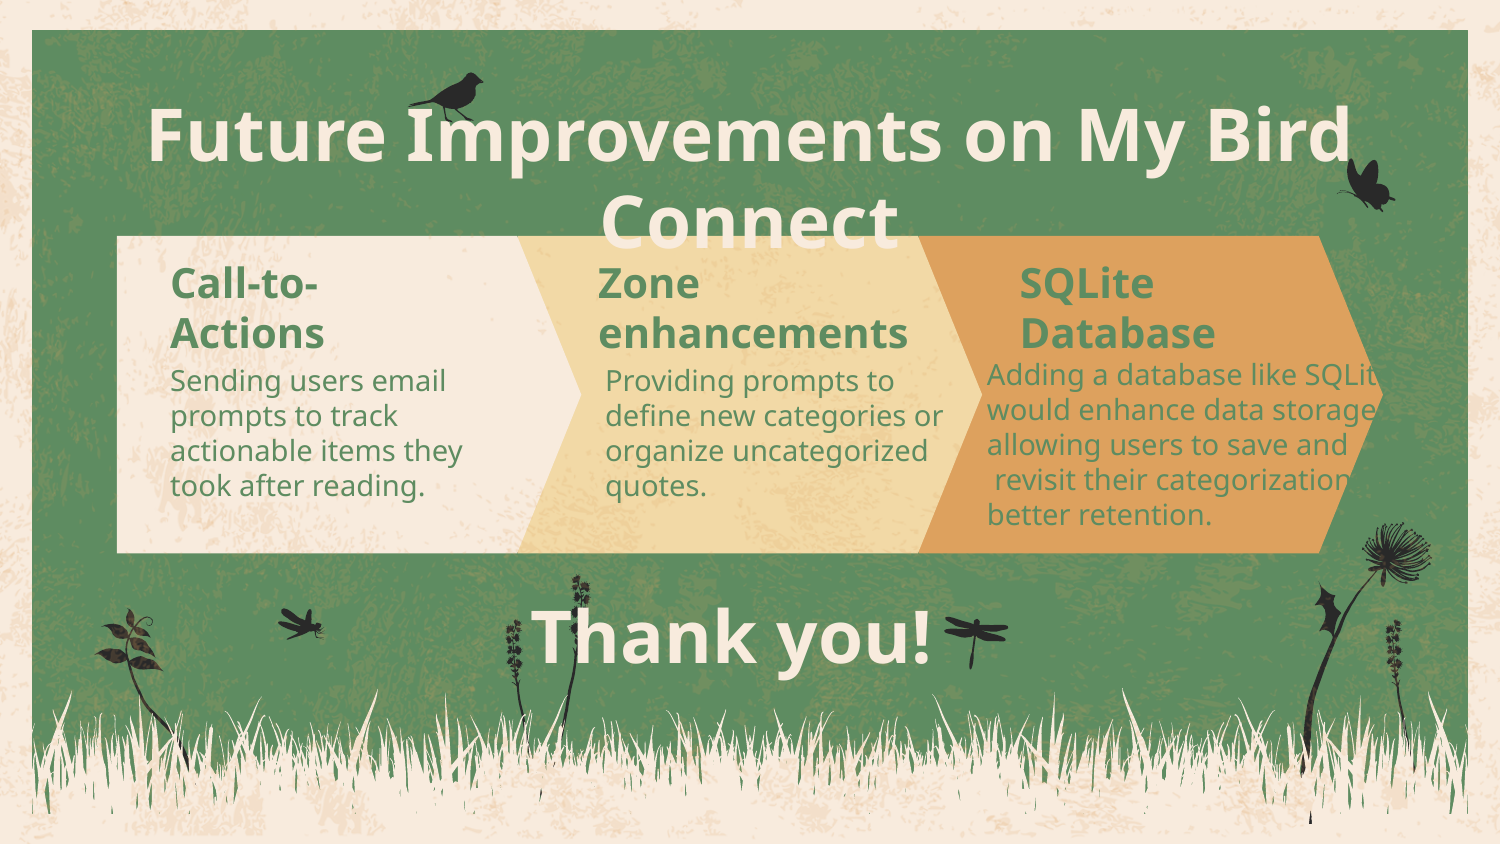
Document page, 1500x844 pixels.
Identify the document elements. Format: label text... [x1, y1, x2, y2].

title SQLite Database [1019, 273, 1362, 341]
picture [0, 0, 1500, 844]
title Thank you! [443, 590, 1020, 684]
text_box [407, 72, 484, 123]
subtitle Sending users email prompts to track actionable items they took after reading. [170, 364, 522, 501]
title Future Improvements on My Bird Connect [116, 88, 1383, 182]
title Zone enhancements [598, 267, 964, 347]
text_box [1336, 158, 1396, 213]
subtitle Adding a database like SQLite would enhance data storage, allowing users to save and revisit their categorizations for better retention. [986, 346, 1424, 542]
subtitle Providing prompts to define new categories or organize uncategorized quotes. [605, 353, 957, 512]
text_box [278, 608, 325, 640]
title Call-to-Actions [170, 273, 433, 341]
